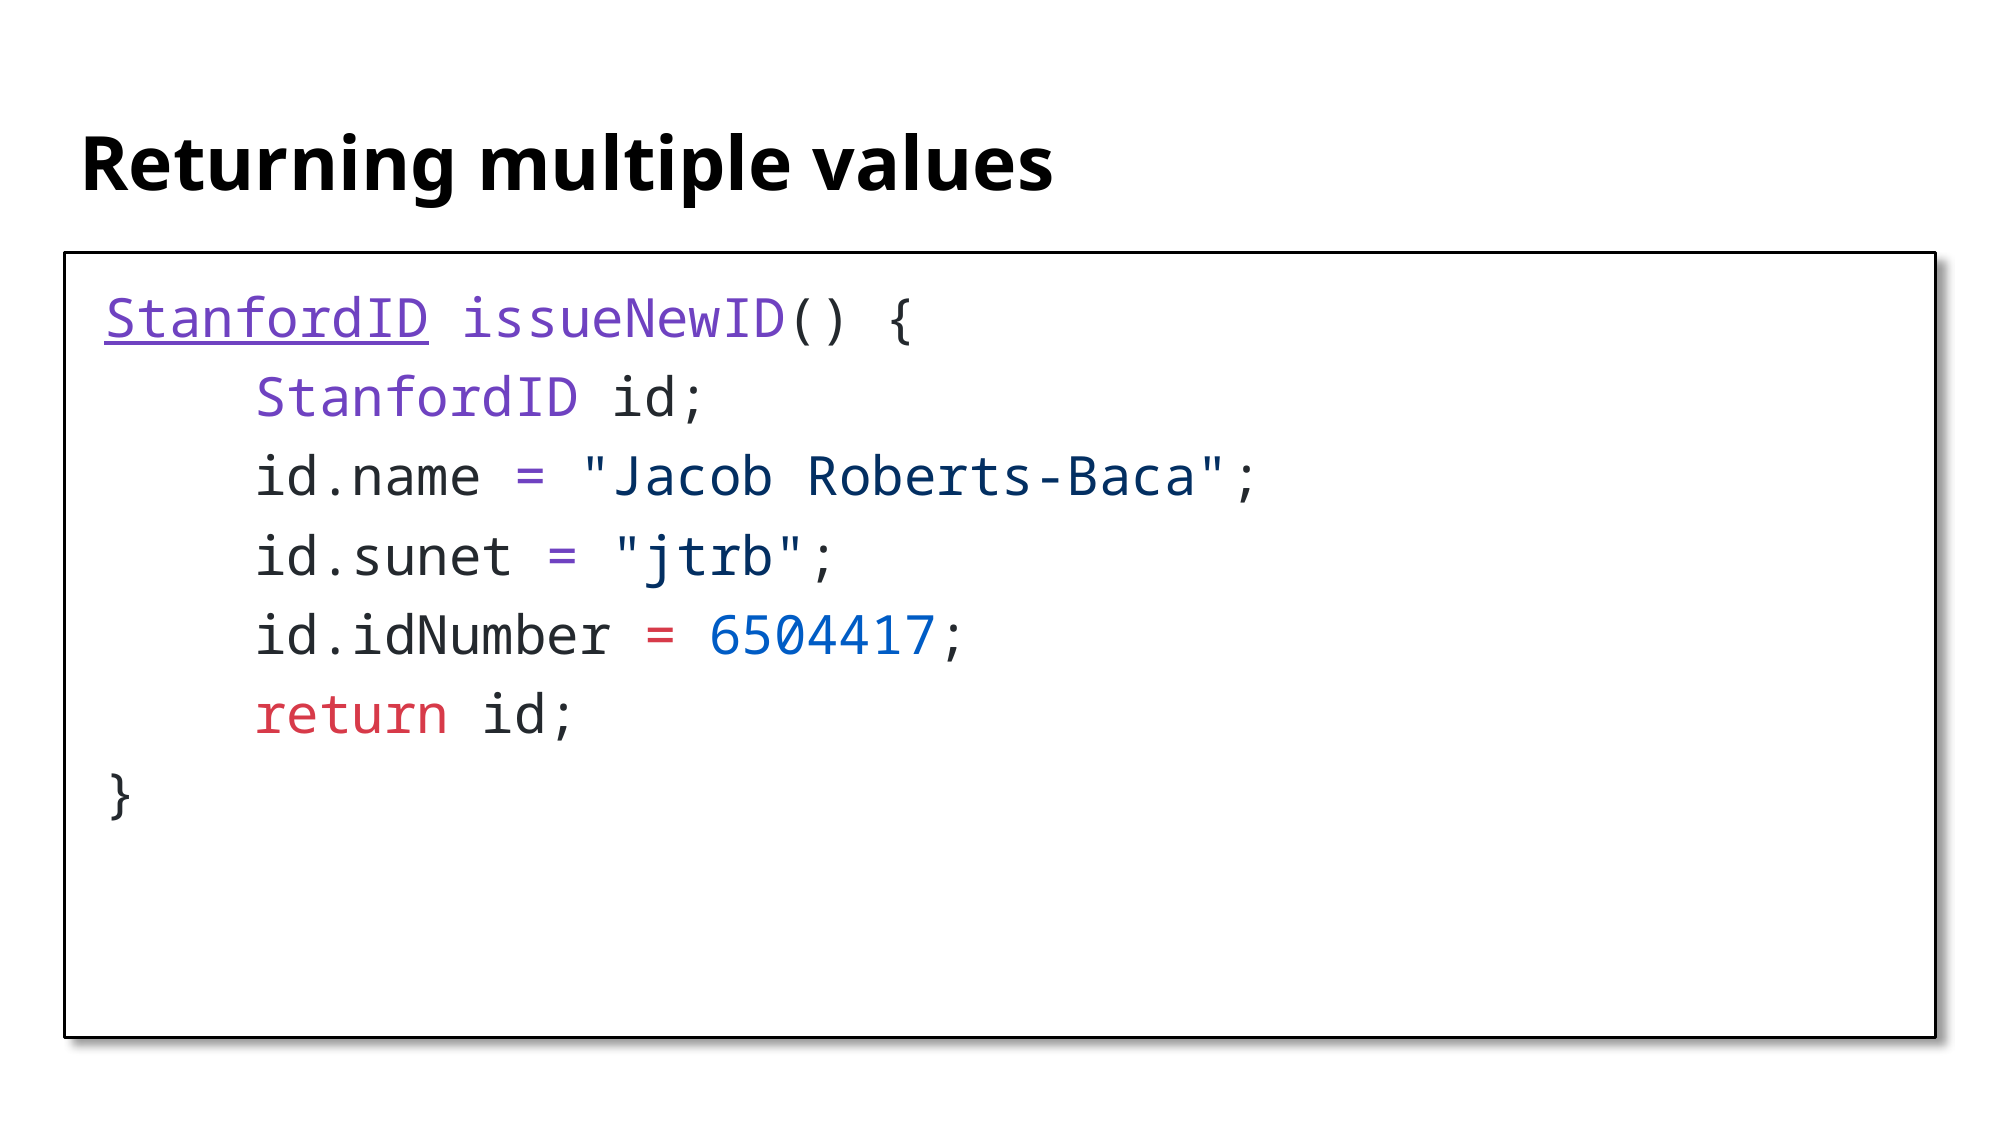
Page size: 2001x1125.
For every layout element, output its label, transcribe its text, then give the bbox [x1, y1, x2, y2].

title Returning multiple values [64, 103, 1936, 230]
list StanfordID issueNewID() { StanfordID id; id.name = "Jacob Roberts-Baca"; id.sunet = "jtrb"; id.idNumber = 6504417; return id; } [63, 251, 1937, 1039]
